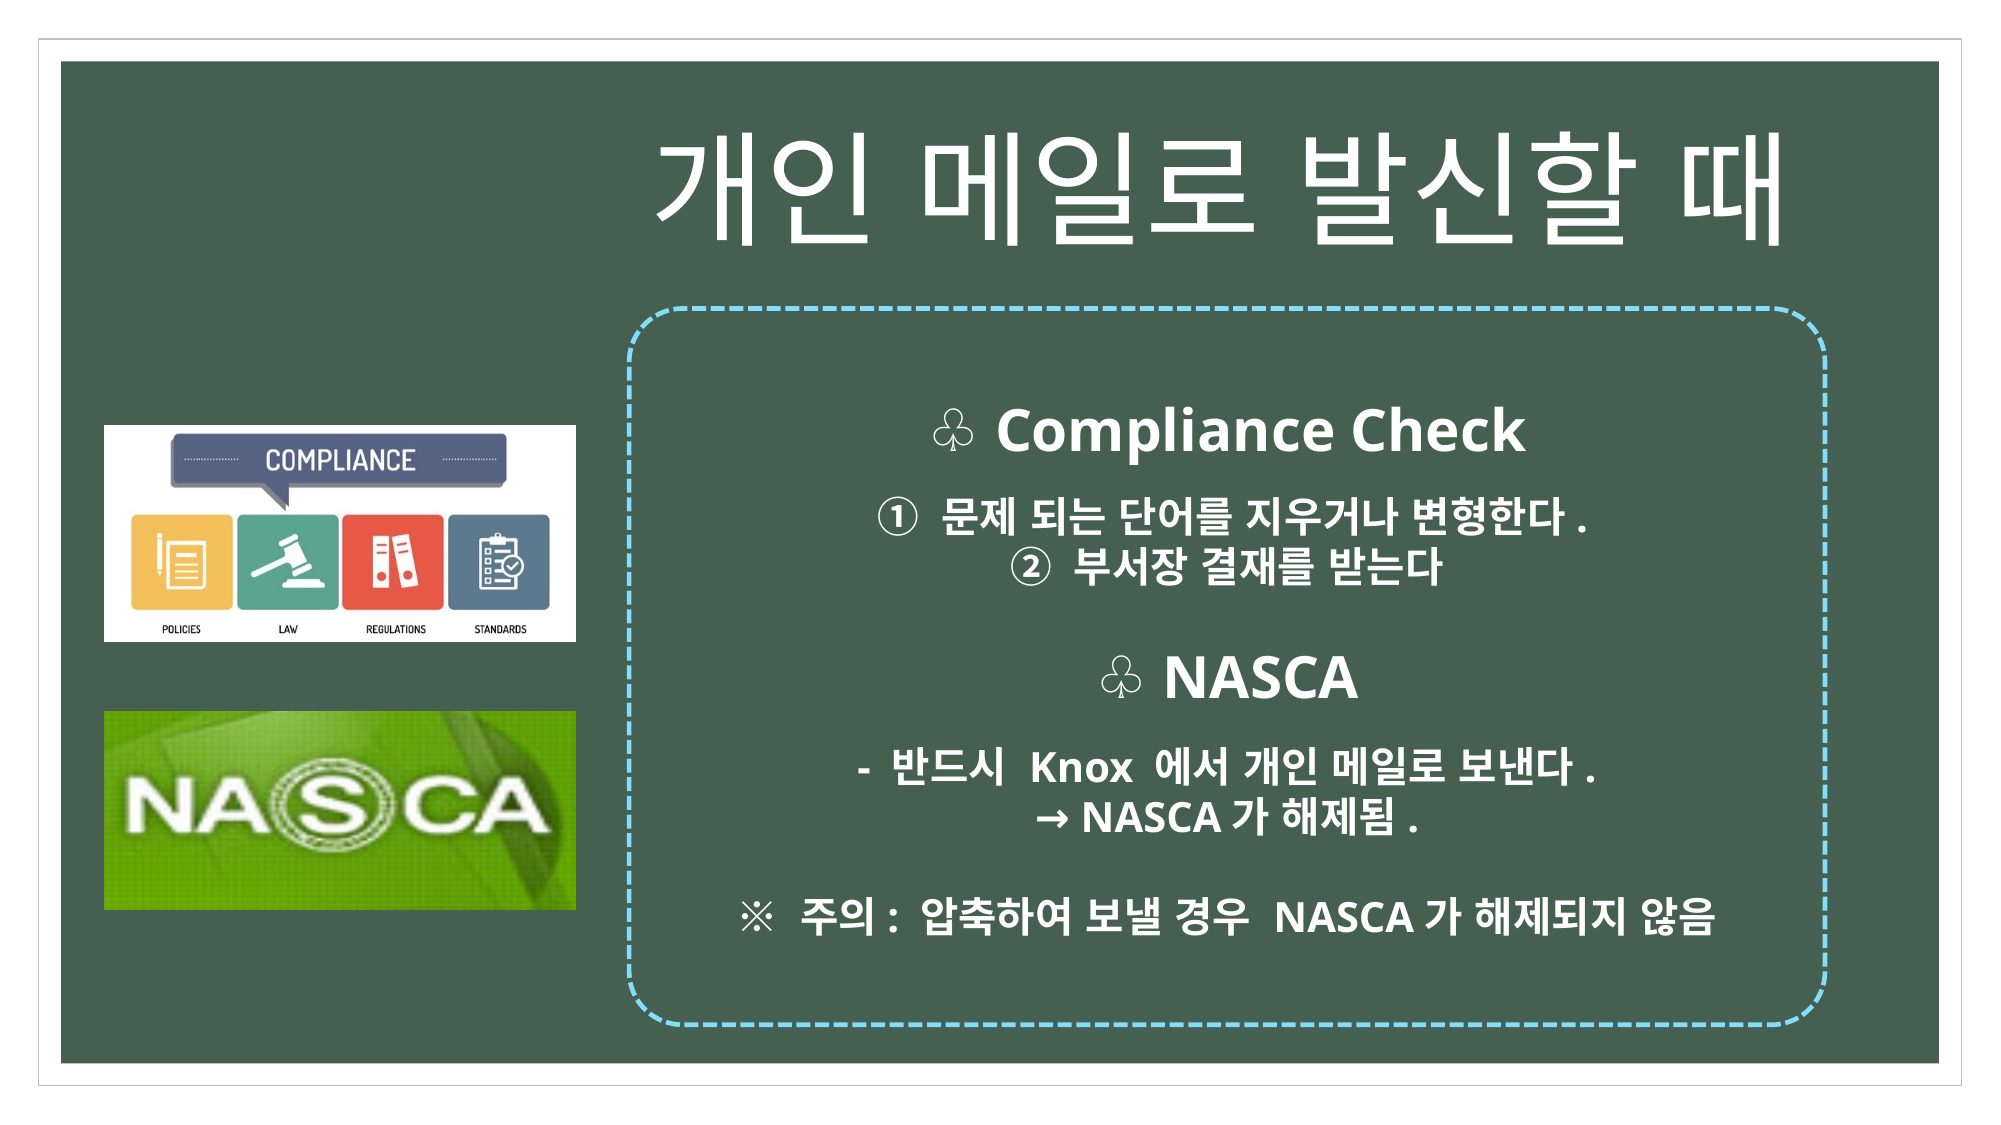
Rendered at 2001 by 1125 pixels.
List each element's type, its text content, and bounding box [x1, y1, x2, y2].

title 개인 메일로 발신할 때 [576, 83, 1865, 309]
picture [104, 425, 576, 642]
picture [104, 711, 576, 910]
text_box ♧ Compliance Check ① 문제 되는 단어를 지우거나 변형한다. ② 부서장 결재를 받는다 ♧ NASCA - 반드시 Knox 에서 개인 메일로 보낸다. → NASCA가 해제됨. ※ 주의: 압축하여 보낼 경우 NASCA가 해제되지 않음 [628, 307, 1827, 1026]
